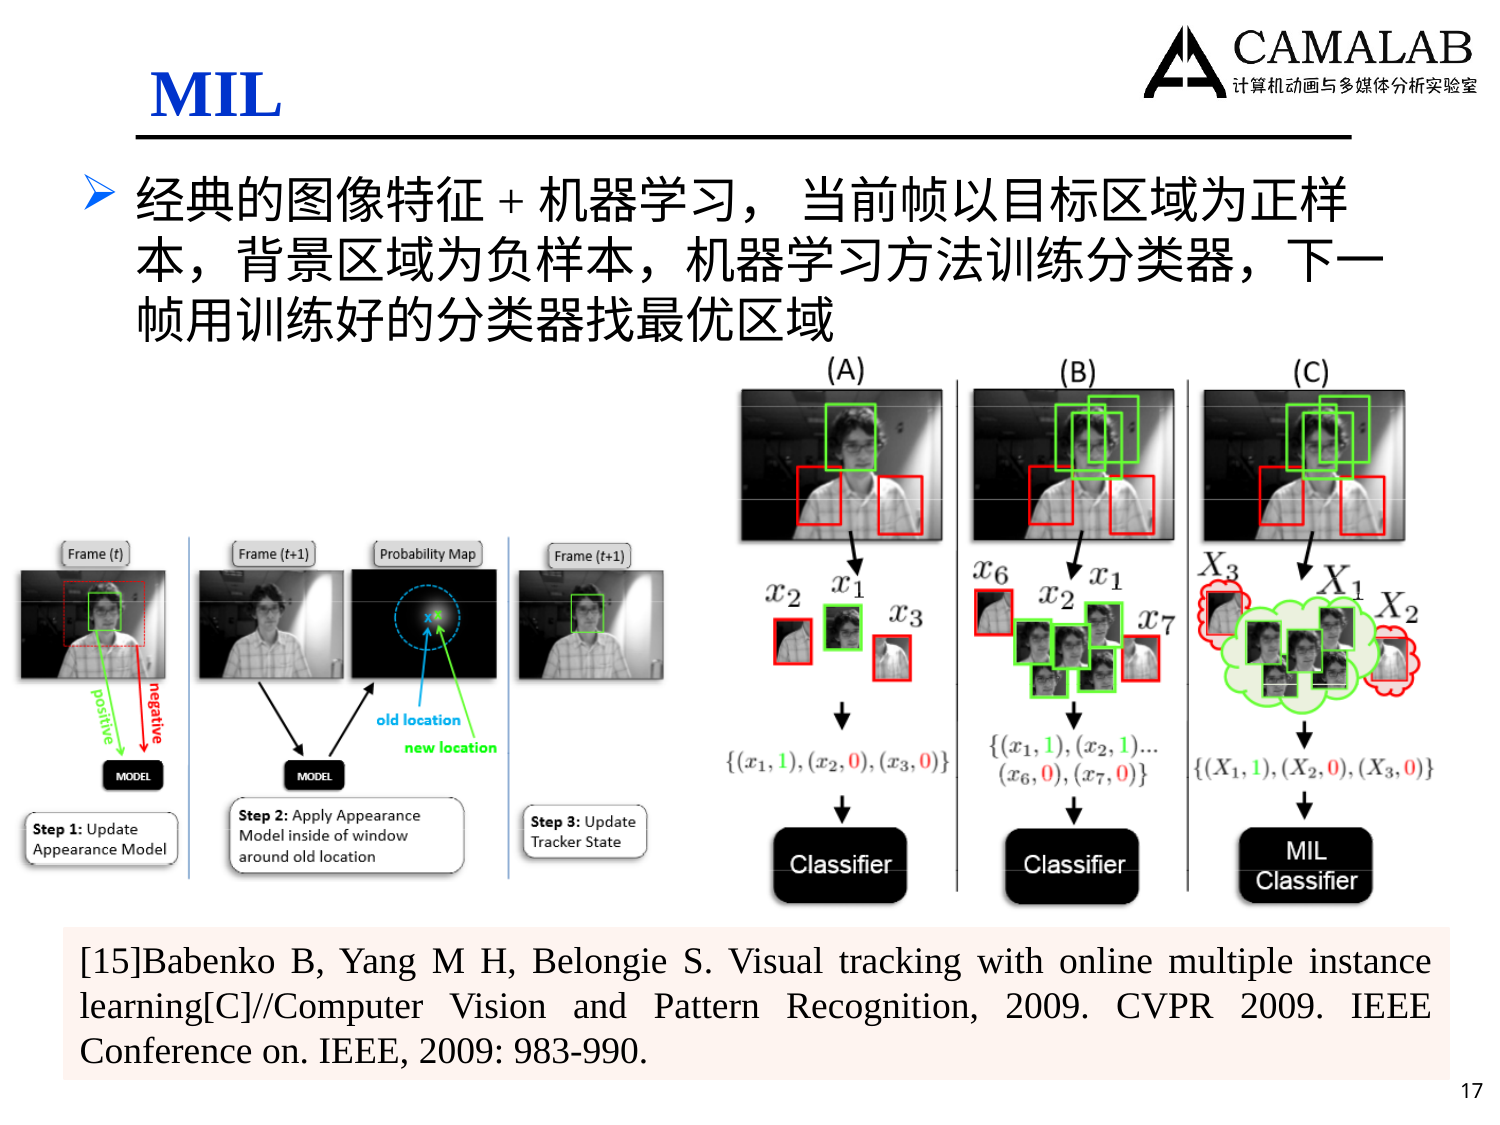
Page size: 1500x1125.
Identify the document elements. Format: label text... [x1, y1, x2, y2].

picture [0, 526, 681, 882]
list 经典的图像特征+机器学习， 当前帧以目标区域为正样本，背景区域为负样本，机器学习方法训练分类器，下一帧用训练好的分类器找最优区域 [64, 160, 1449, 928]
picture [702, 352, 1445, 918]
text_box [15]Babenko B, Yang M H, Belongie S. Visual tracking with online multiple instance learning[C]//Computer Vision and Pattern Recognition, 2009. CVPR 2009. IEEE Conference on. IEEE, 2009: 983-990. [64, 928, 1449, 1079]
picture [1139, 19, 1483, 106]
title MIL [135, 42, 1353, 138]
